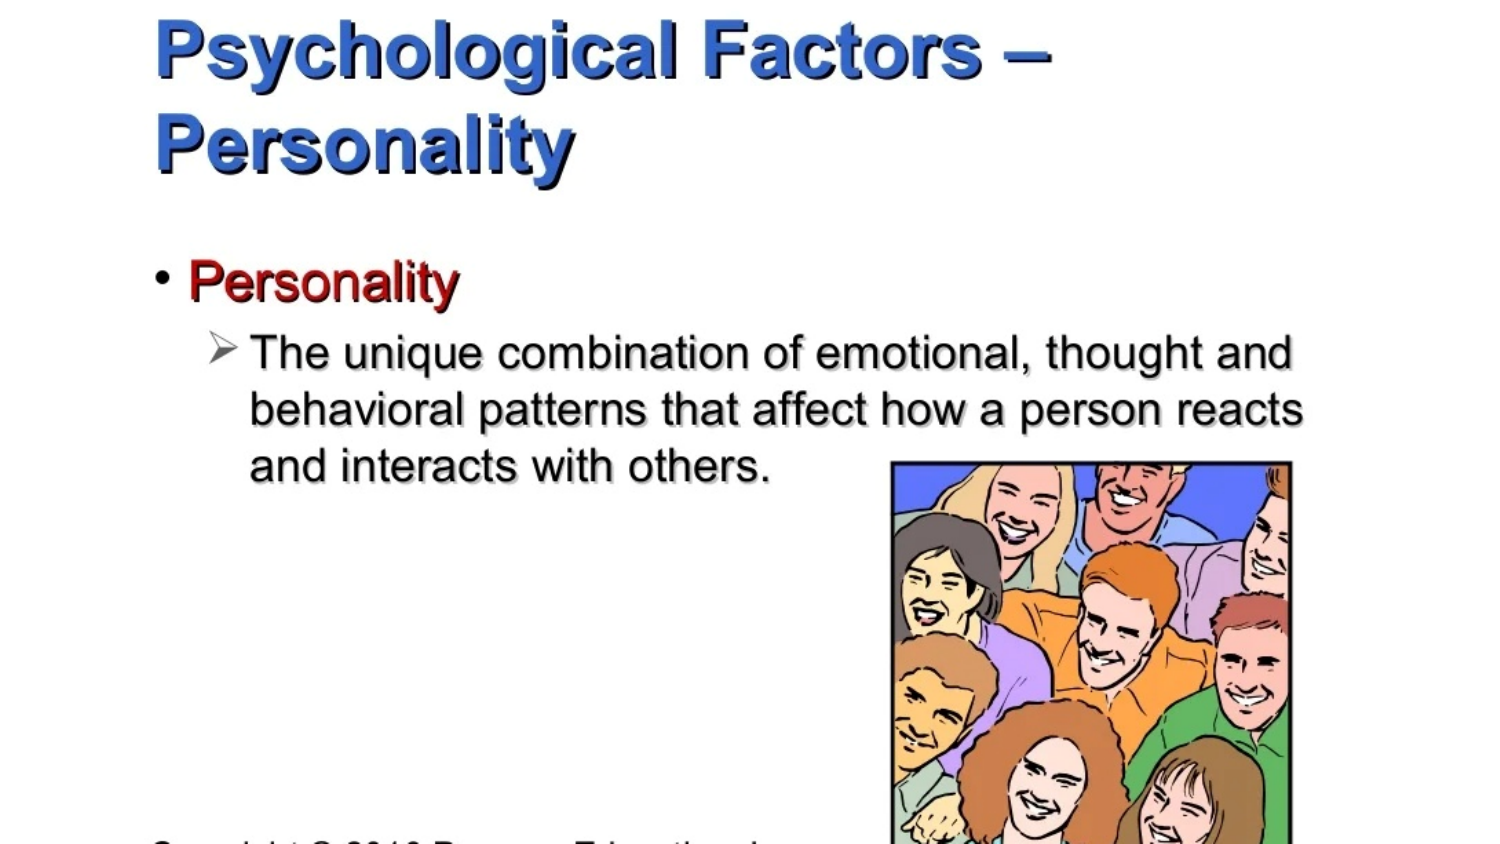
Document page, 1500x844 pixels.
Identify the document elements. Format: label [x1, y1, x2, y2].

picture [113, 0, 1387, 844]
